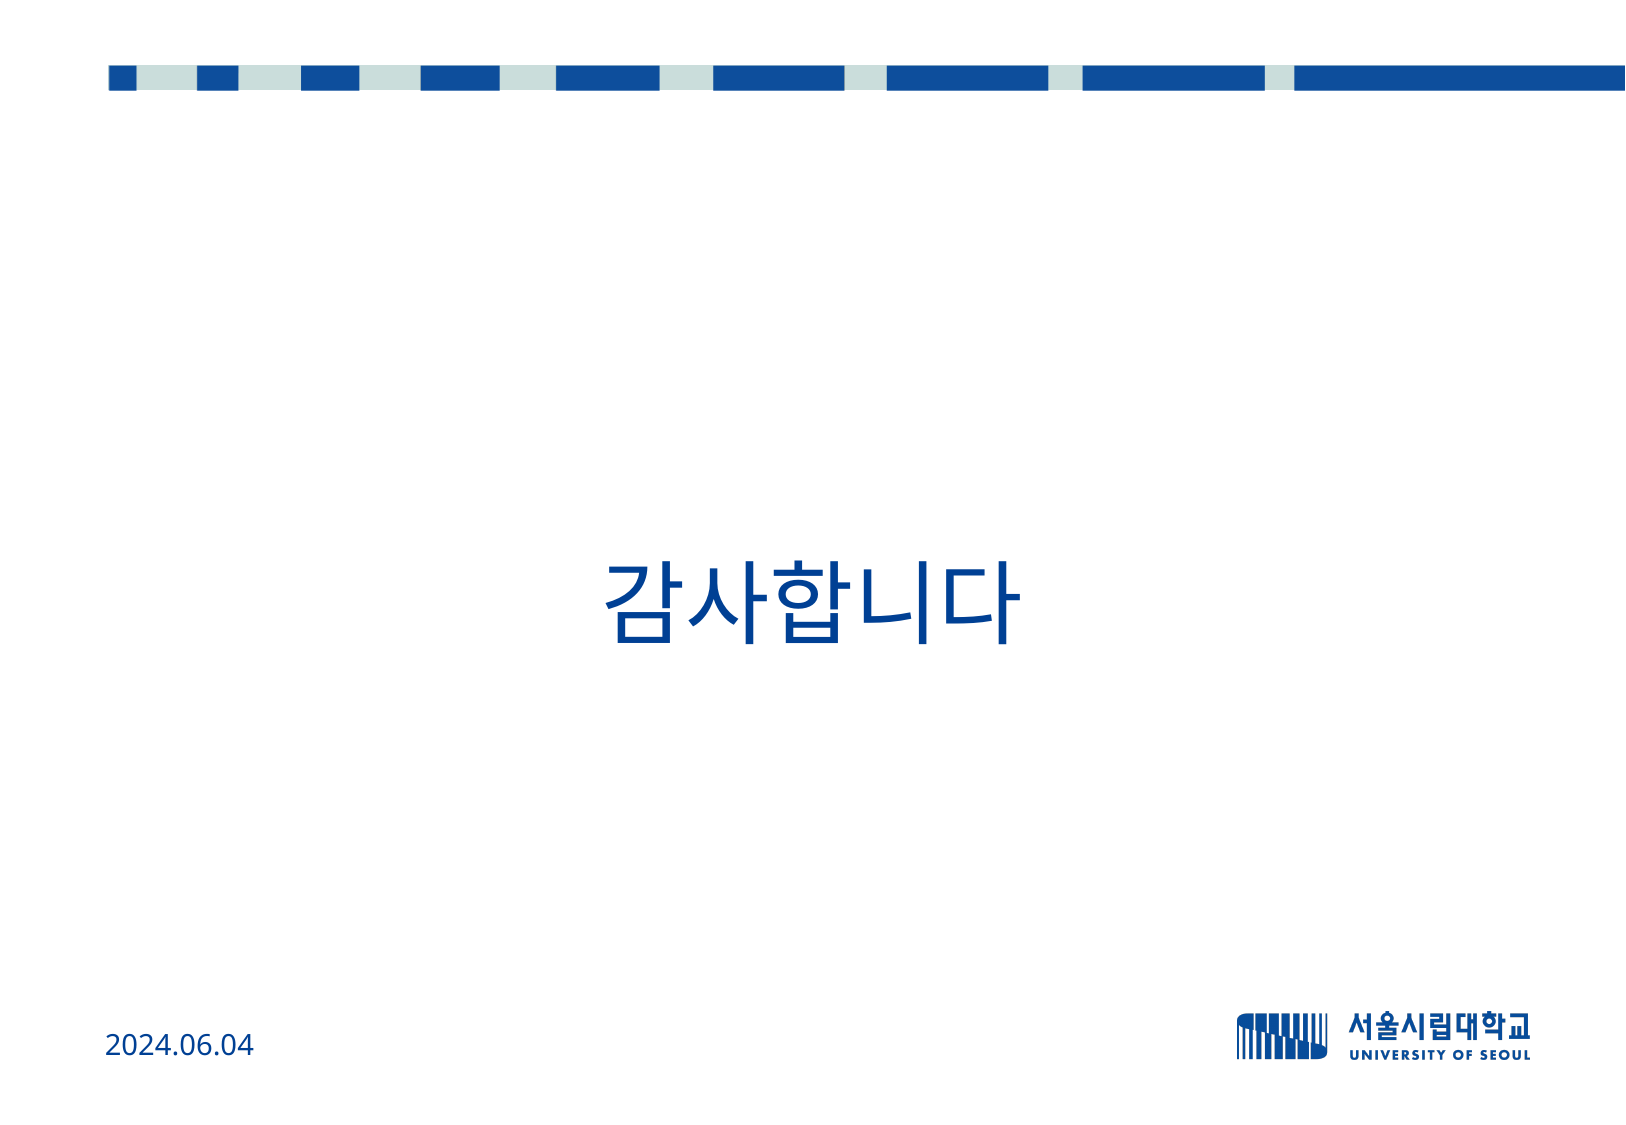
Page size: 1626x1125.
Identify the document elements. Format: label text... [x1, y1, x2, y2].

text_box 2024.06.04 [90, 1019, 270, 1069]
picture [107, 64, 1625, 91]
picture [1237, 1011, 1531, 1060]
text_box 감사합니다 [586, 538, 1039, 664]
